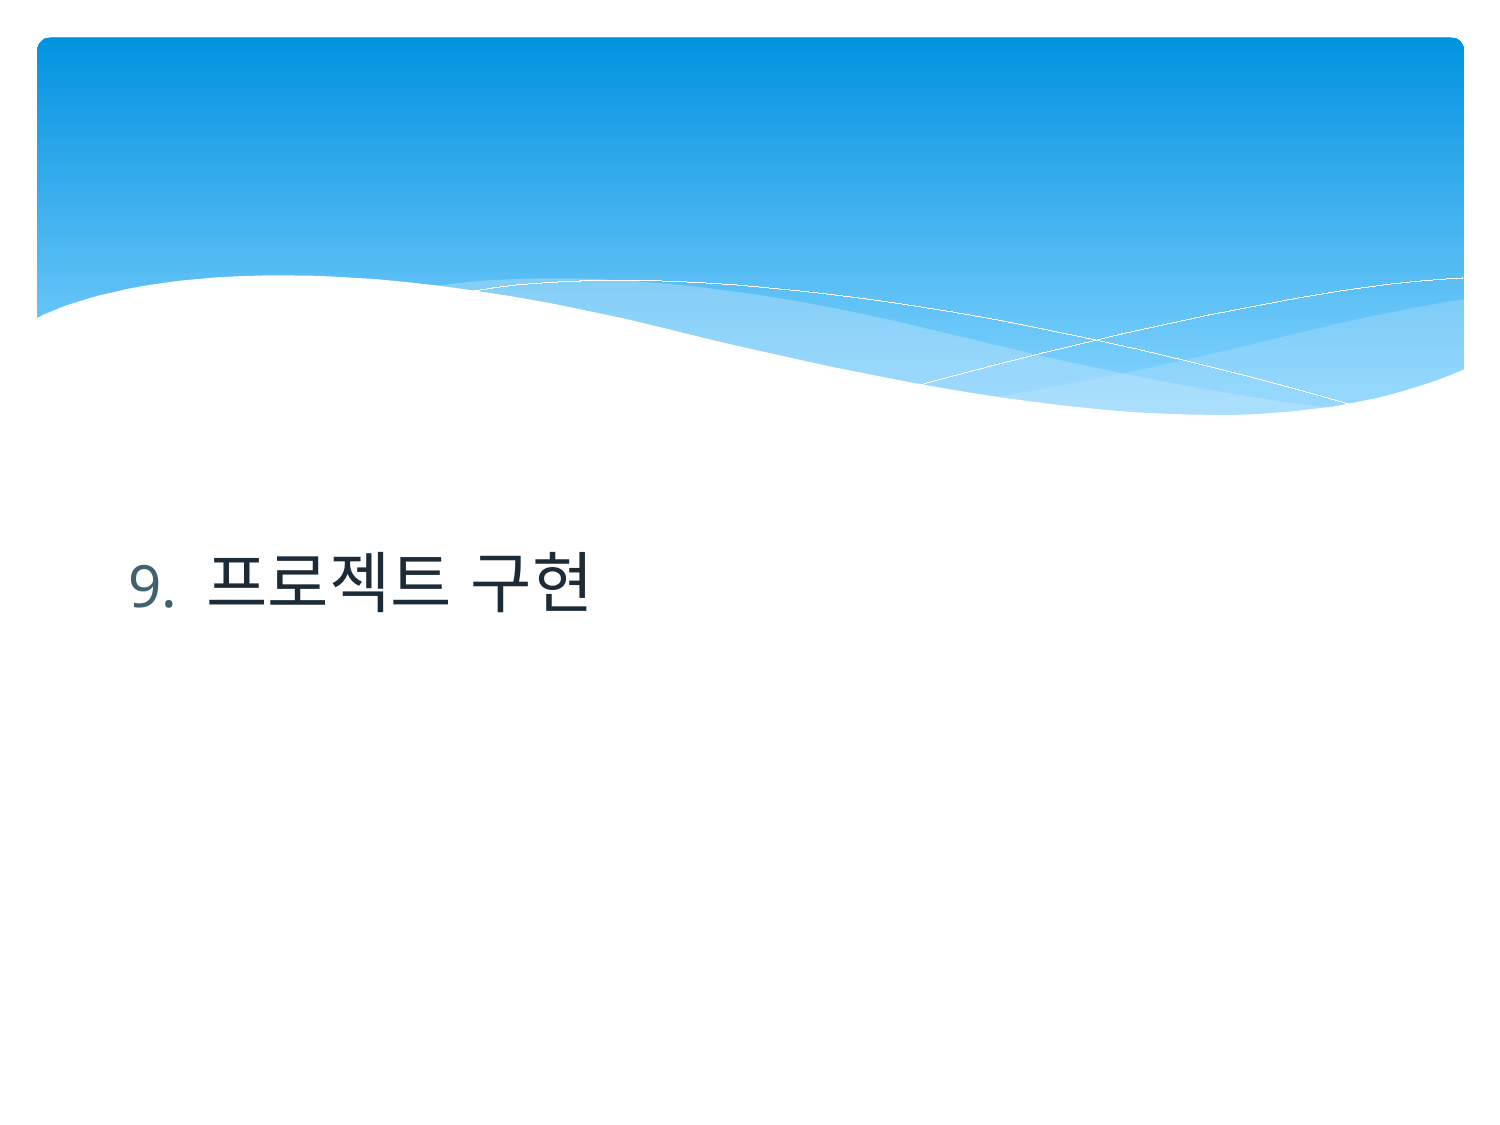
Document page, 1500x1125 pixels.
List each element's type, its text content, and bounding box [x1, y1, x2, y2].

title 9. 프로젝트 구현 [113, 443, 1464, 710]
